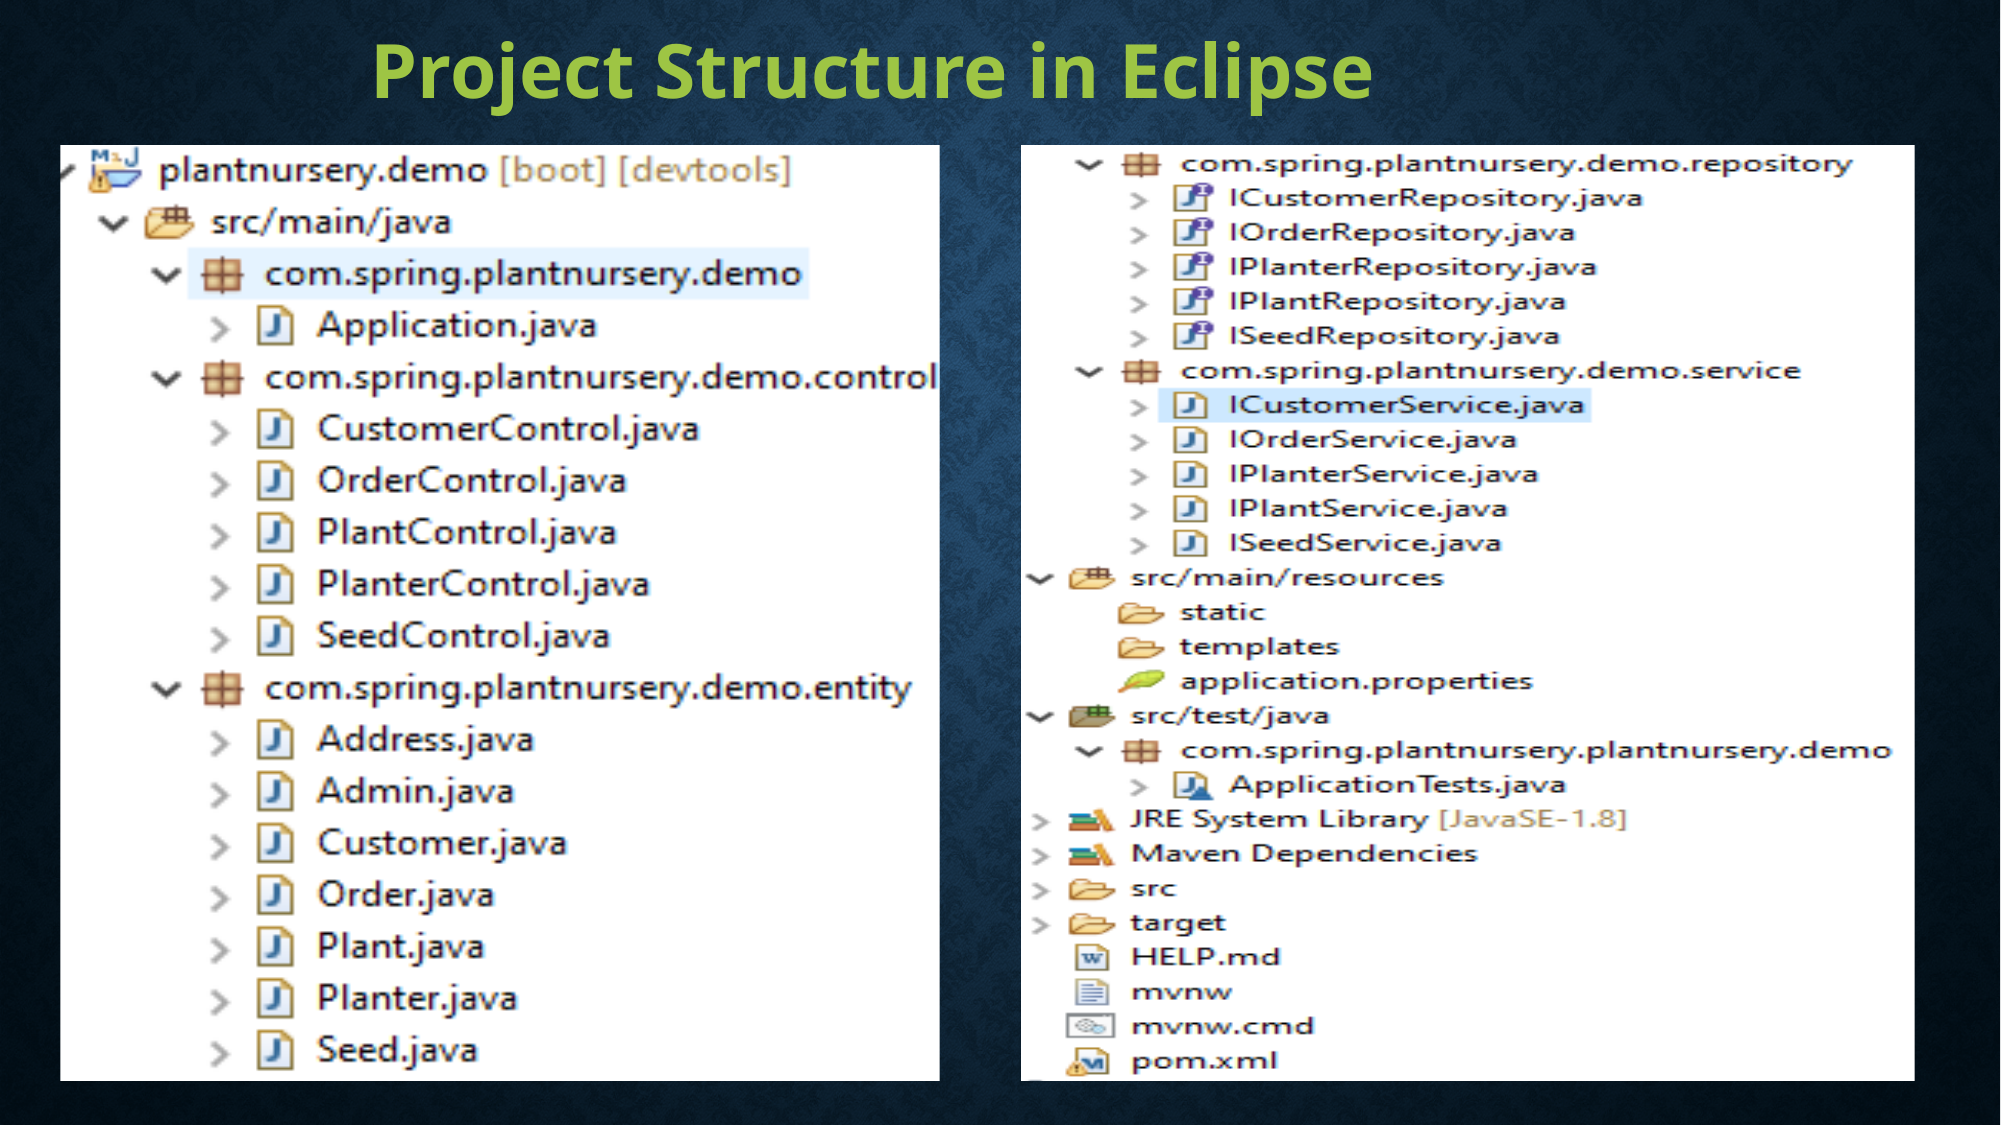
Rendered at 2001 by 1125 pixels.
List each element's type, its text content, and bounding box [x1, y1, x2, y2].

text_box Project Structure in Eclipse [355, 16, 1644, 122]
picture [1020, 145, 1916, 1082]
picture [59, 145, 941, 1082]
